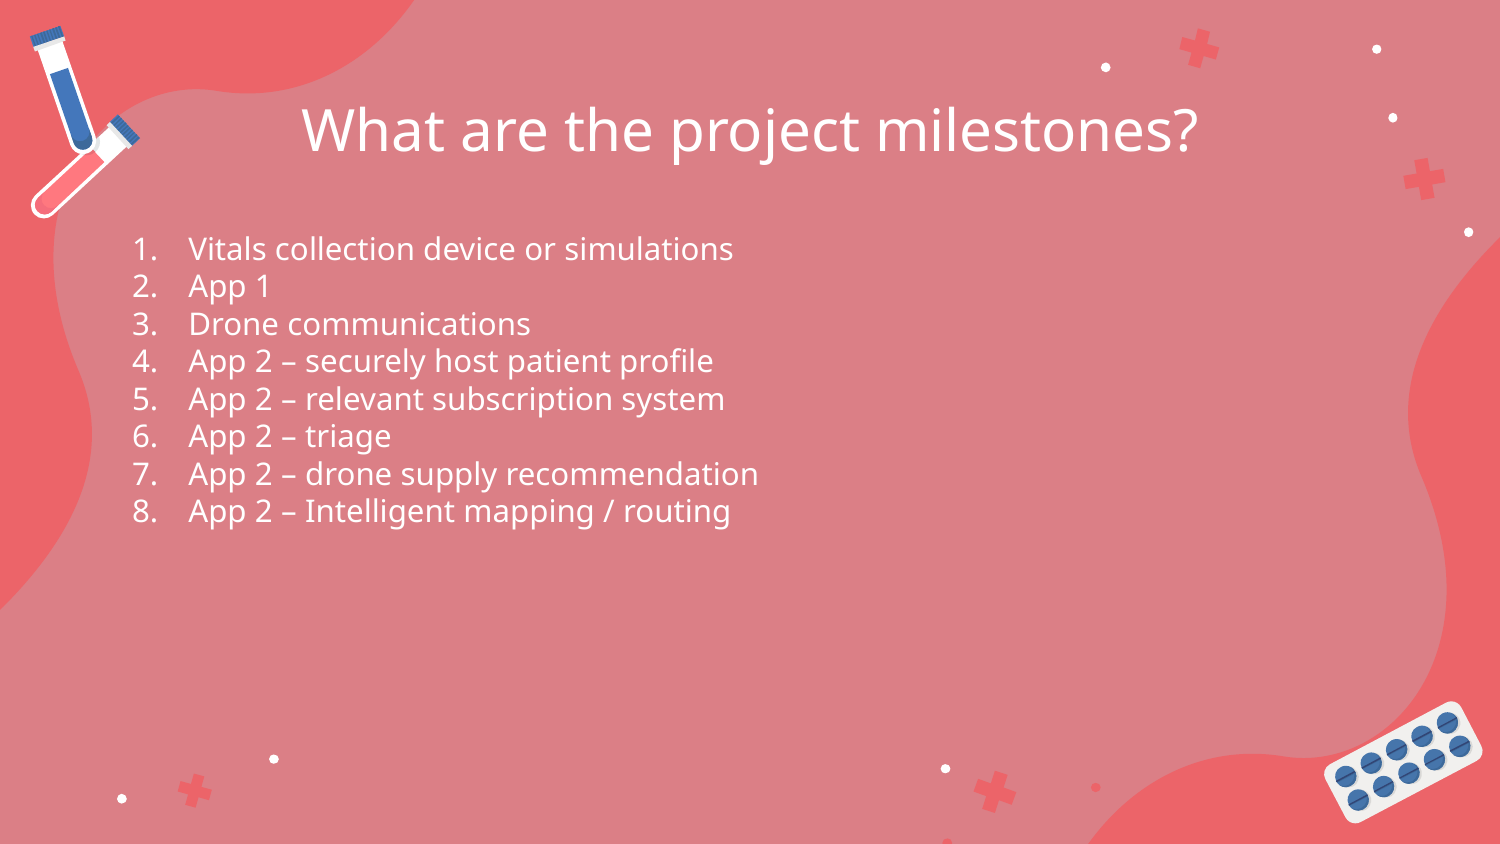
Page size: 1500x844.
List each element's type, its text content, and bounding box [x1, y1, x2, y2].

title What are the project milestones? [116, 88, 1383, 167]
list Vitals collection device or simulations App 1 Drone communications App 2 – securely host patient profile App 2 – relevant subscription system App 2 – triage App 2 – drone supply recommendation App 2 – Intelligent mapping / routing [116, 176, 1383, 755]
